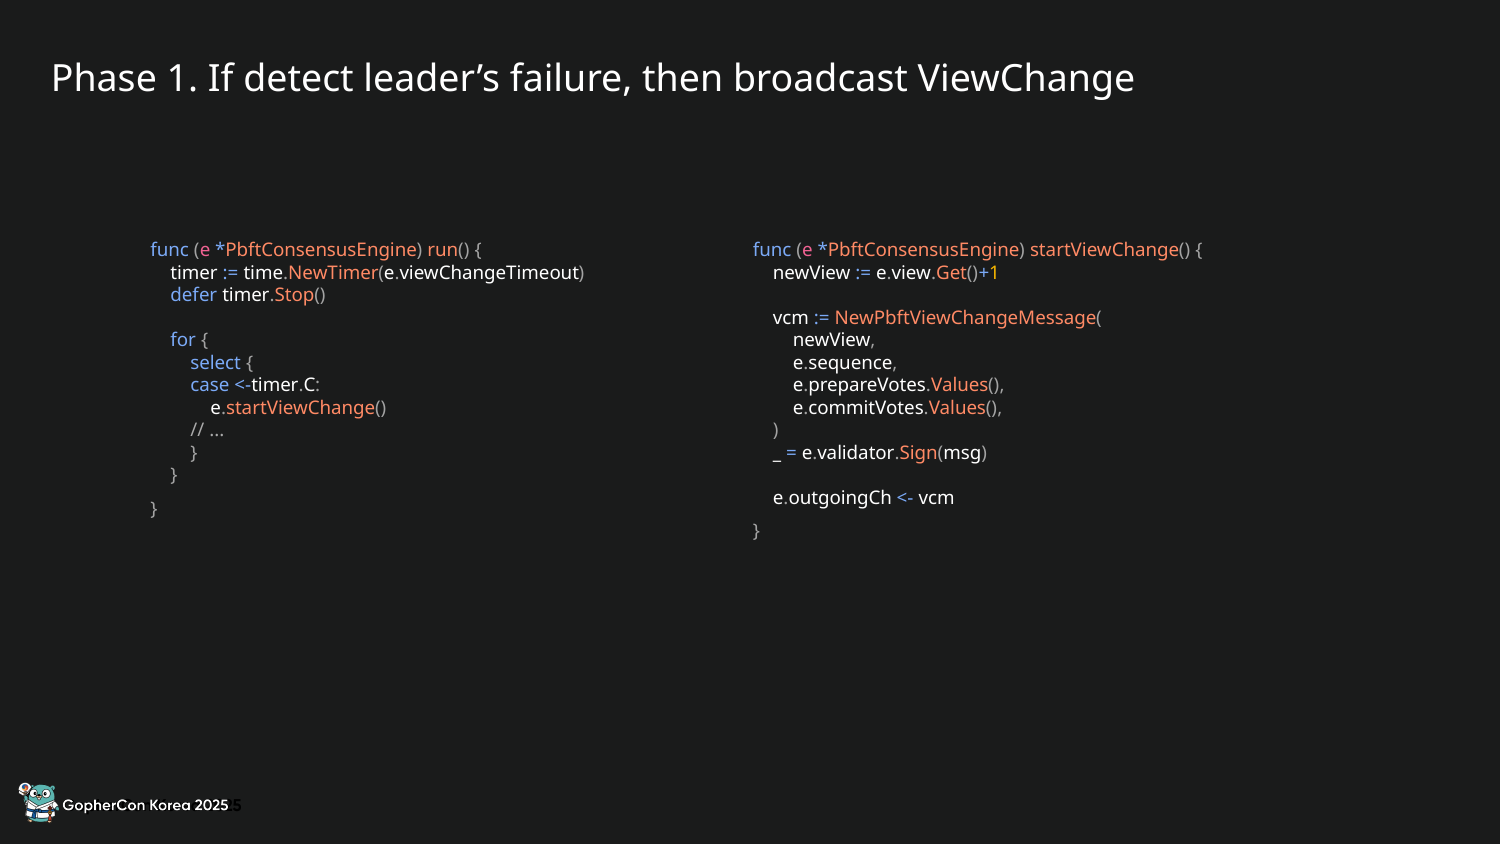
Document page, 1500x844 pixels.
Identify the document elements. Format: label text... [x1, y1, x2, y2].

text_box func (e *PbftConsensusEngine) run() { timer := time.NewTimer(e.viewChangeTimeout) defer timer.Stop() for { select { case <-timer.C: e.startViewChange() // ... } } } [135, 222, 704, 525]
text_box Phase 1. If detect leader’s failure, then broadcast ViewChange [35, 38, 1287, 102]
text_box func (e *PbftConsensusEngine) startViewChange() { newView := e.view.Get()+1 vcm := NewPbftViewChangeMessage( newView, e.sequence, e.prepareVotes.Values(), e.commitVotes.Values(), ) _ = e.validator.Sign(msg) e.outgoingCh <- vcm } [737, 222, 1365, 573]
picture [15, 780, 241, 826]
